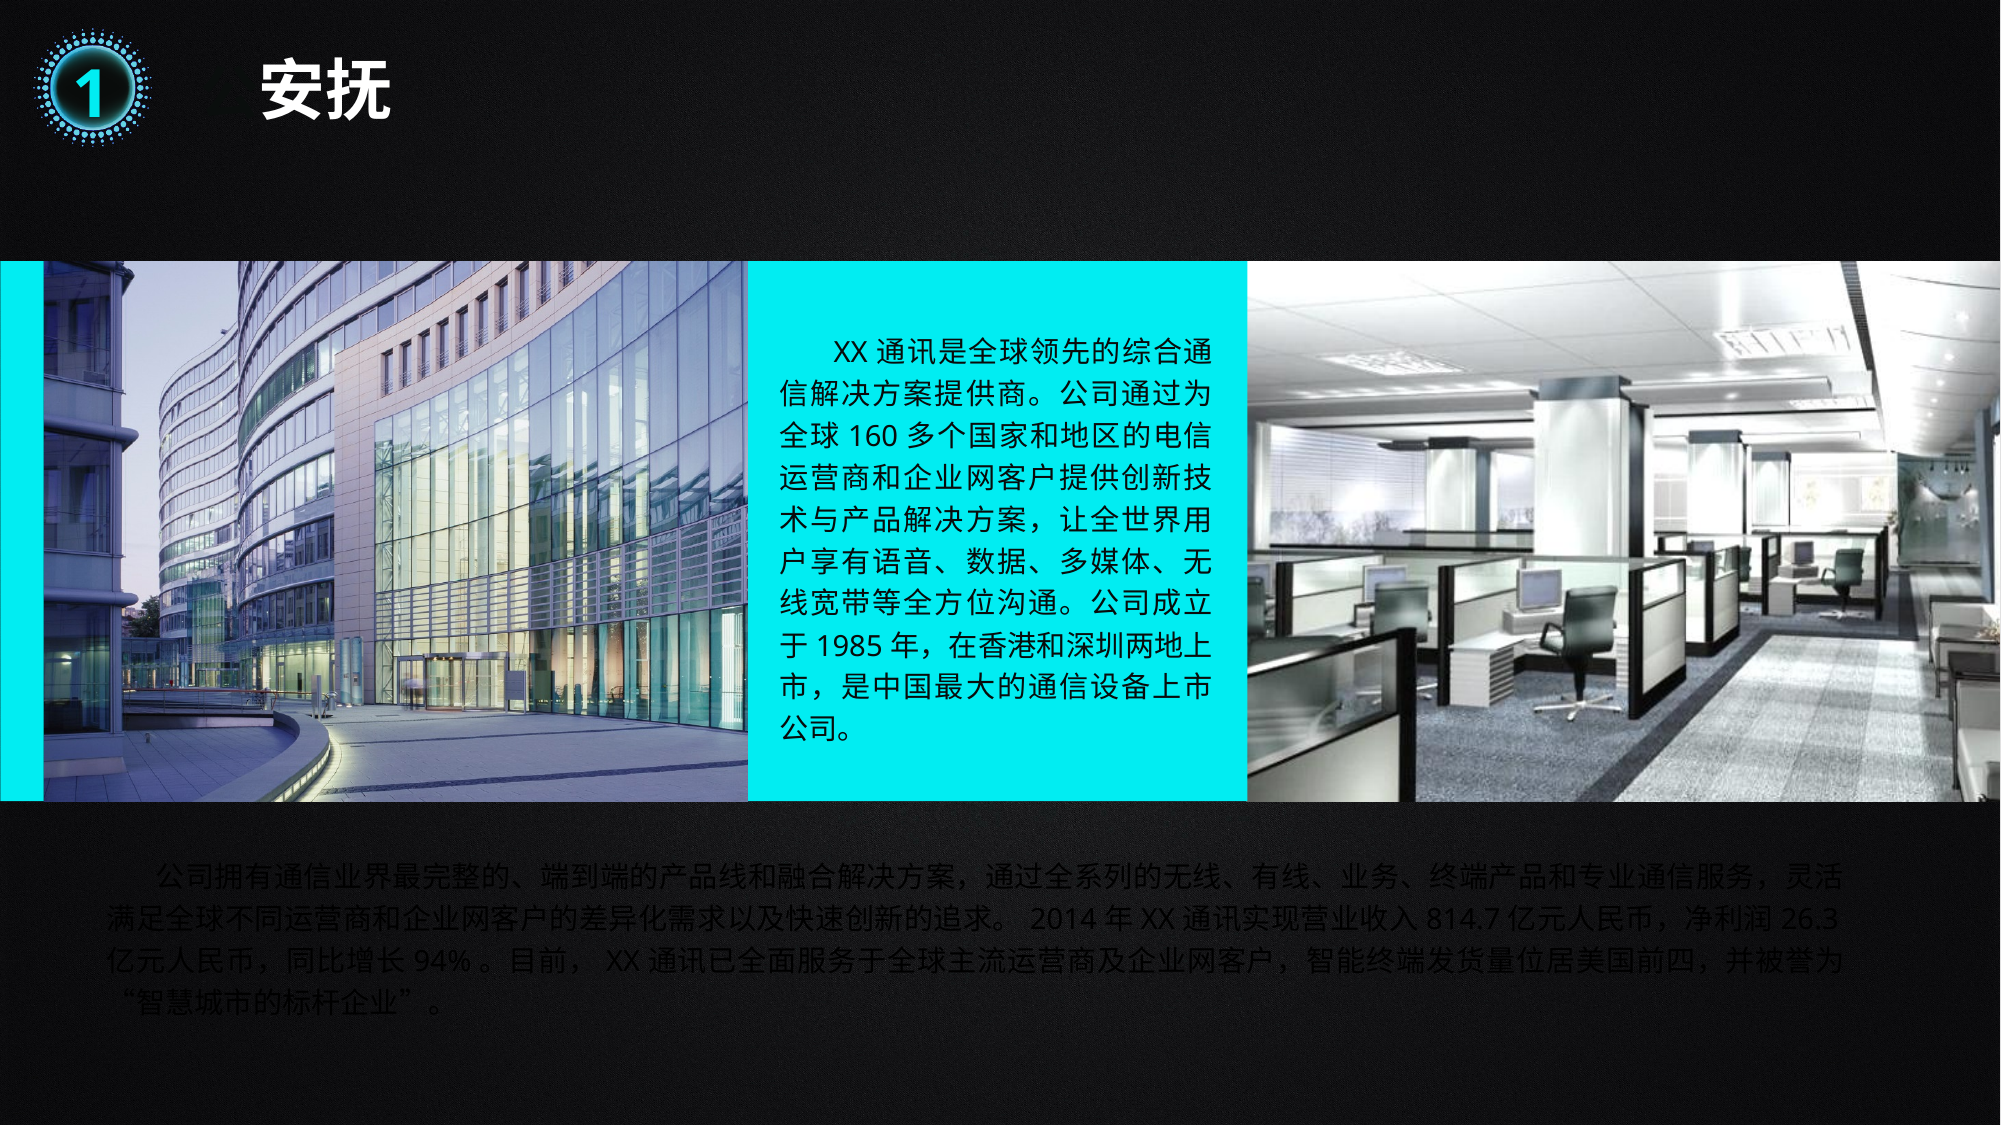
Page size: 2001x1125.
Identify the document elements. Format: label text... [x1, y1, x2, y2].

text_box 公安抚 [185, 40, 466, 136]
picture [0, 0, 2001, 1125]
text_box [747, 260, 1248, 802]
text_box 公司拥有通信业界最完整的、端到端的产品线和融合解决方案，通过全系列的无线、有线、业务、终端产品和专业通信服务，灵活满足全球不同运营商和企业网客户的差异化需求以及快速创新的追求。2014年XX通讯实现营业收入814.7亿元人民币，净利润26.3亿元人民币，同比增长94%。目前，XX通讯已全面服务于全球主流运营商及企业网客户，智能终端发货量位居美国前四，并被誉为“智慧城市的标杆企业”。 [92, 843, 1861, 1027]
text_box XX通讯是全球领先的综合通信解决方案提供商。公司通过为全球160多个国家和地区的电信运营商和企业网客户提供创新技术与产品解决方案，让全世界用户享有语音、数据、多媒体、无线宽带等全方位沟通。公司成立于1985年，在香港和深圳两地上市，是中国最大的通信设备上市公司。 [764, 318, 1229, 753]
text_box [0, 260, 45, 802]
